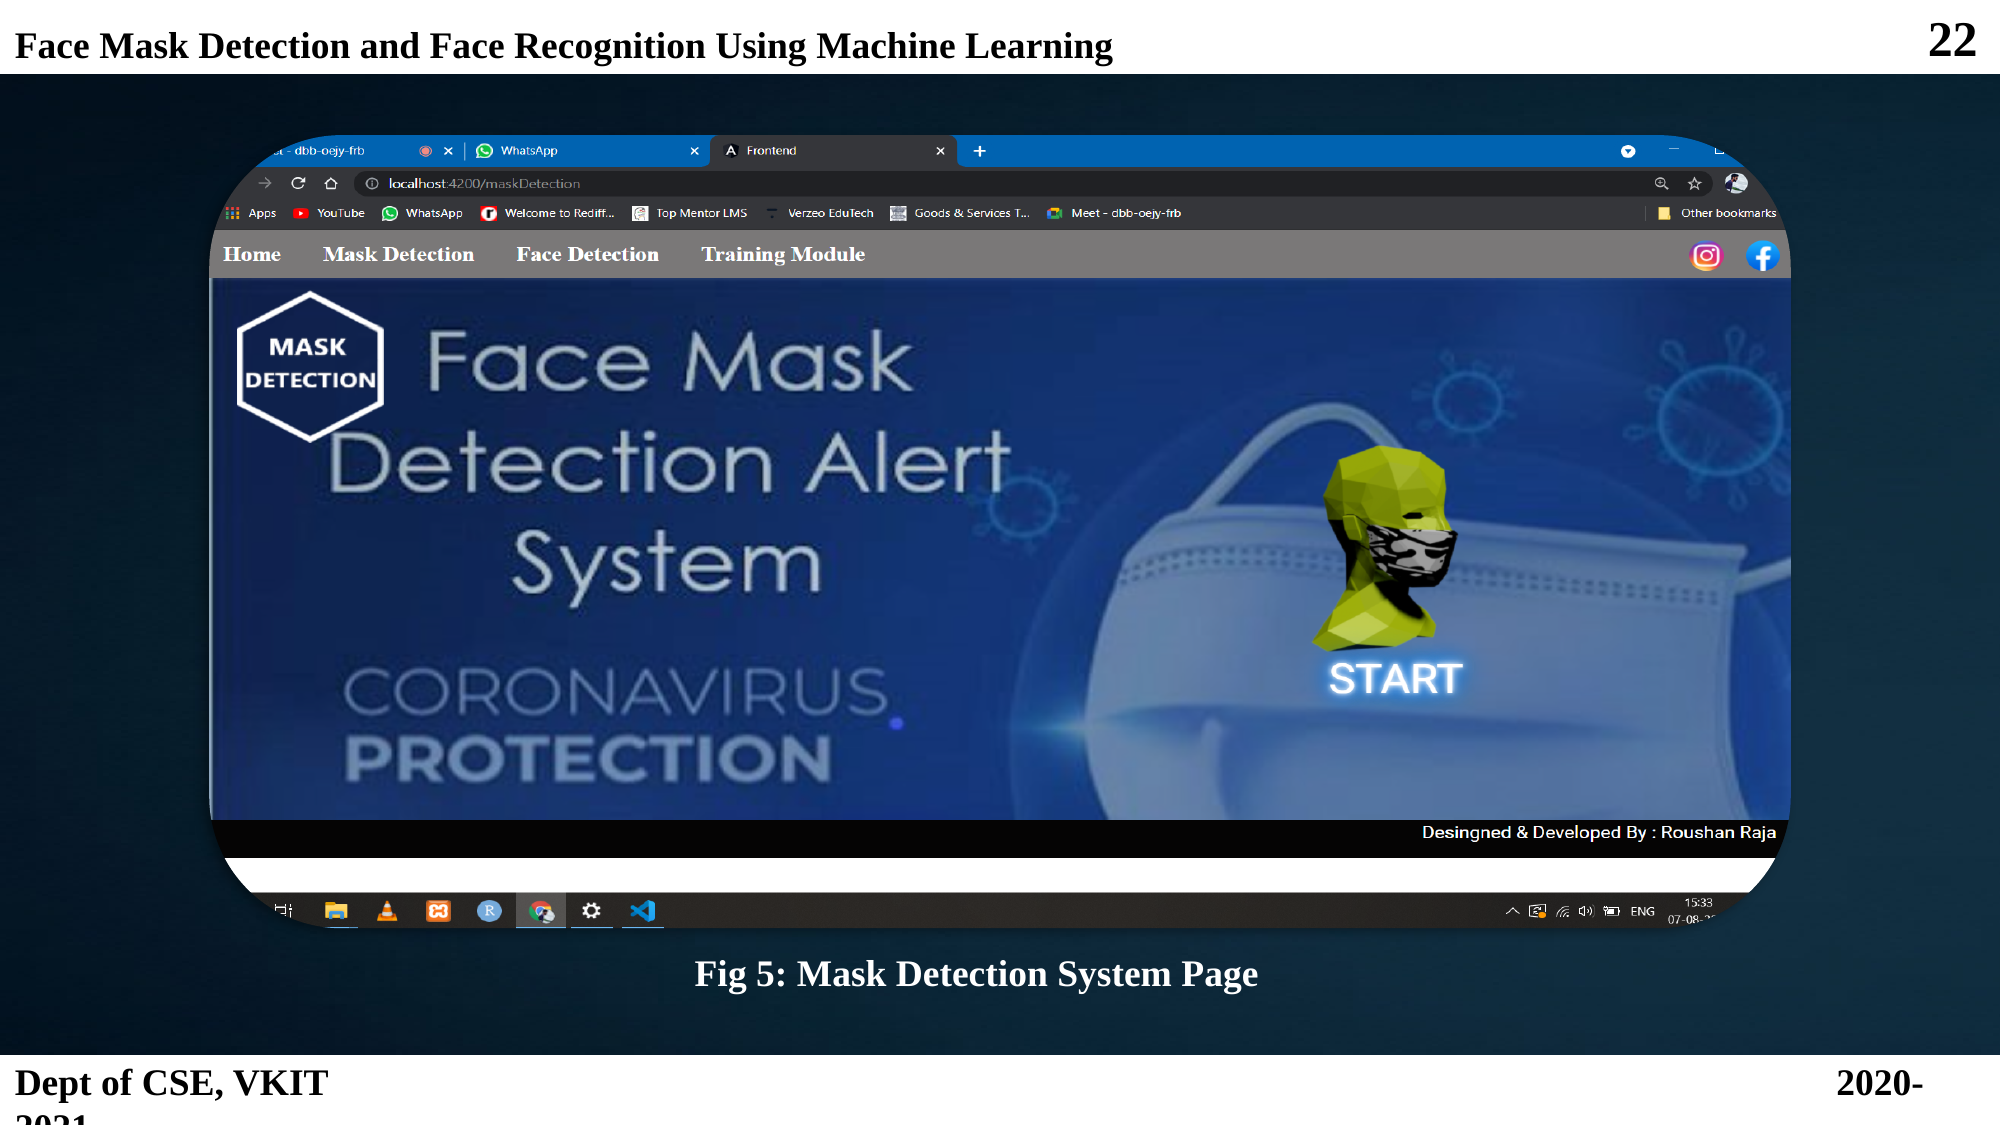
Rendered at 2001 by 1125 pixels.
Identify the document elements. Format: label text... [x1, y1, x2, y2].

text_box 22 [1913, 0, 2000, 74]
text_box Face Mask Detection and Face Recognition Using Machine Learning [0, 13, 1929, 74]
text_box Dept of CSE, VKIT 2020-2021 [0, 1055, 2000, 1125]
picture [0, 74, 2000, 1055]
